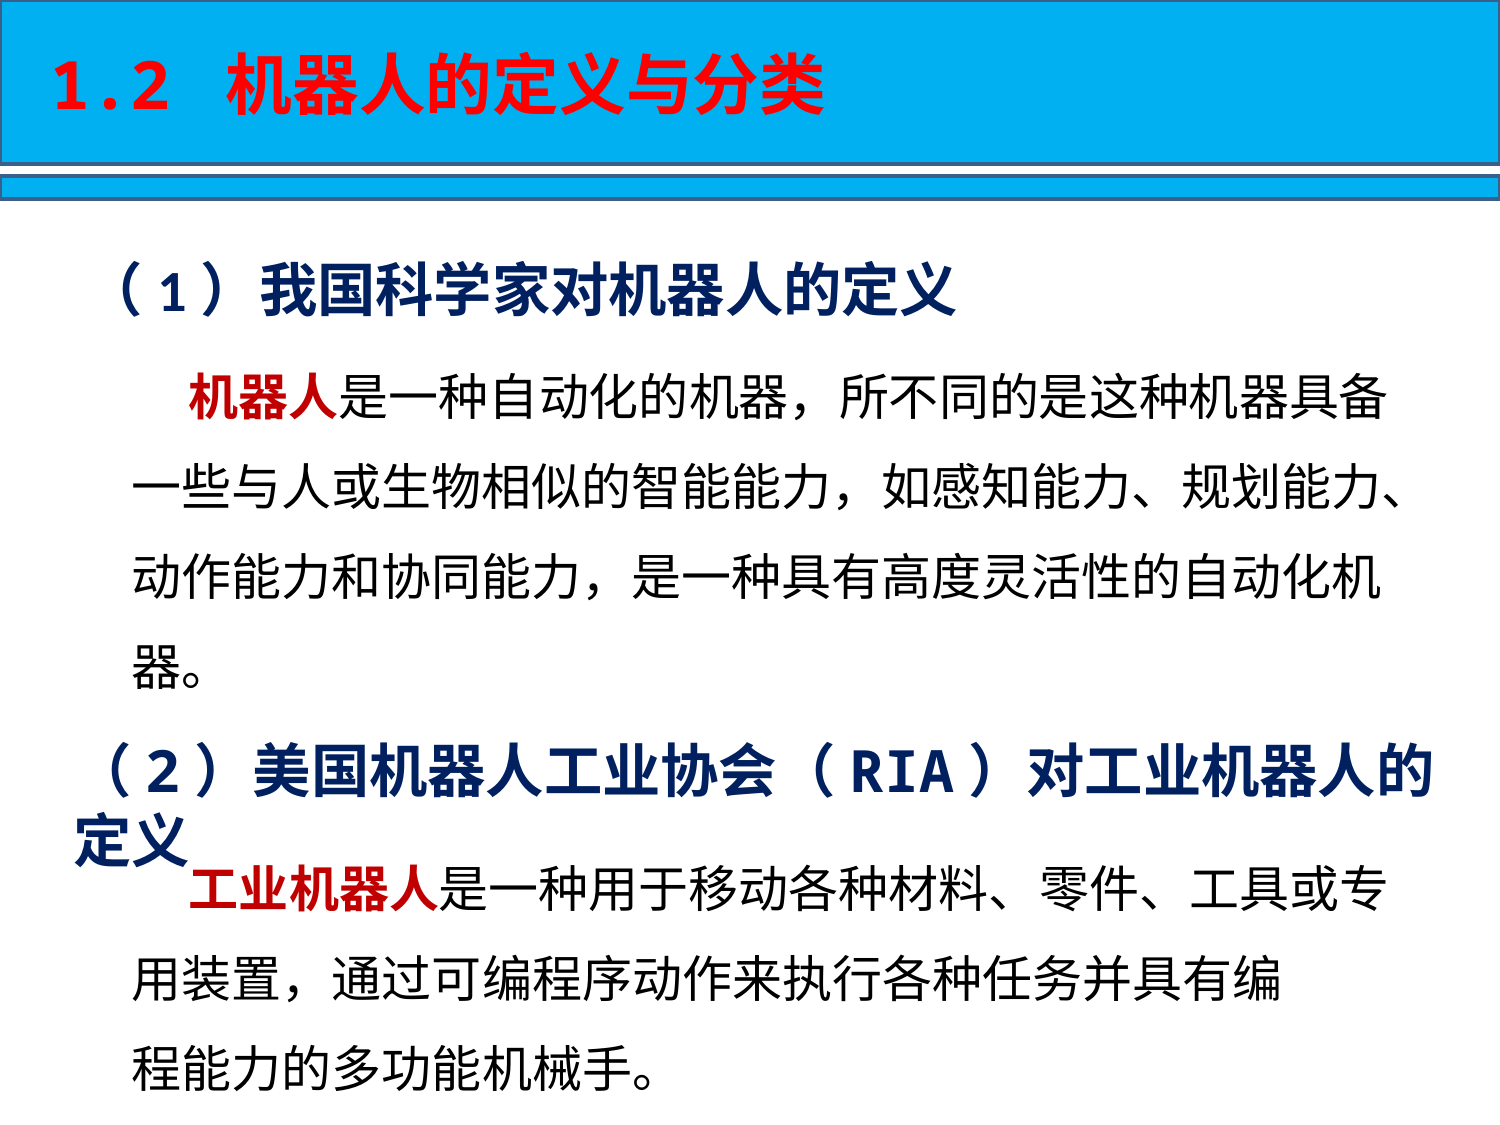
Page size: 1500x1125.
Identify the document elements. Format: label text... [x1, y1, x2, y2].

text_box 机器人是一种自动化的机器，所不同的是这种机器具备一些与人或生物相似的智能能力，如感知能力、规划能力、动作能力和协同能力，是一种具有高度灵活性的自动化机器。 [117, 328, 1418, 703]
text_box [0, 0, 1500, 166]
text_box （2）美国机器人工业协会（RIA）对工业机器人的定义 [58, 726, 1500, 882]
text_box [0, 174, 1500, 201]
text_box （1）我国科学家对机器人的定义 [70, 246, 1055, 331]
text_box 工业机器人是一种用于移动各种材料、零件、工具或专用装置，通过可编程序动作来执行各种任务并具有编 程能力的多功能机械手。 [117, 820, 1442, 1105]
text_box 1.2 机器人的定义与分类 [35, 35, 856, 130]
